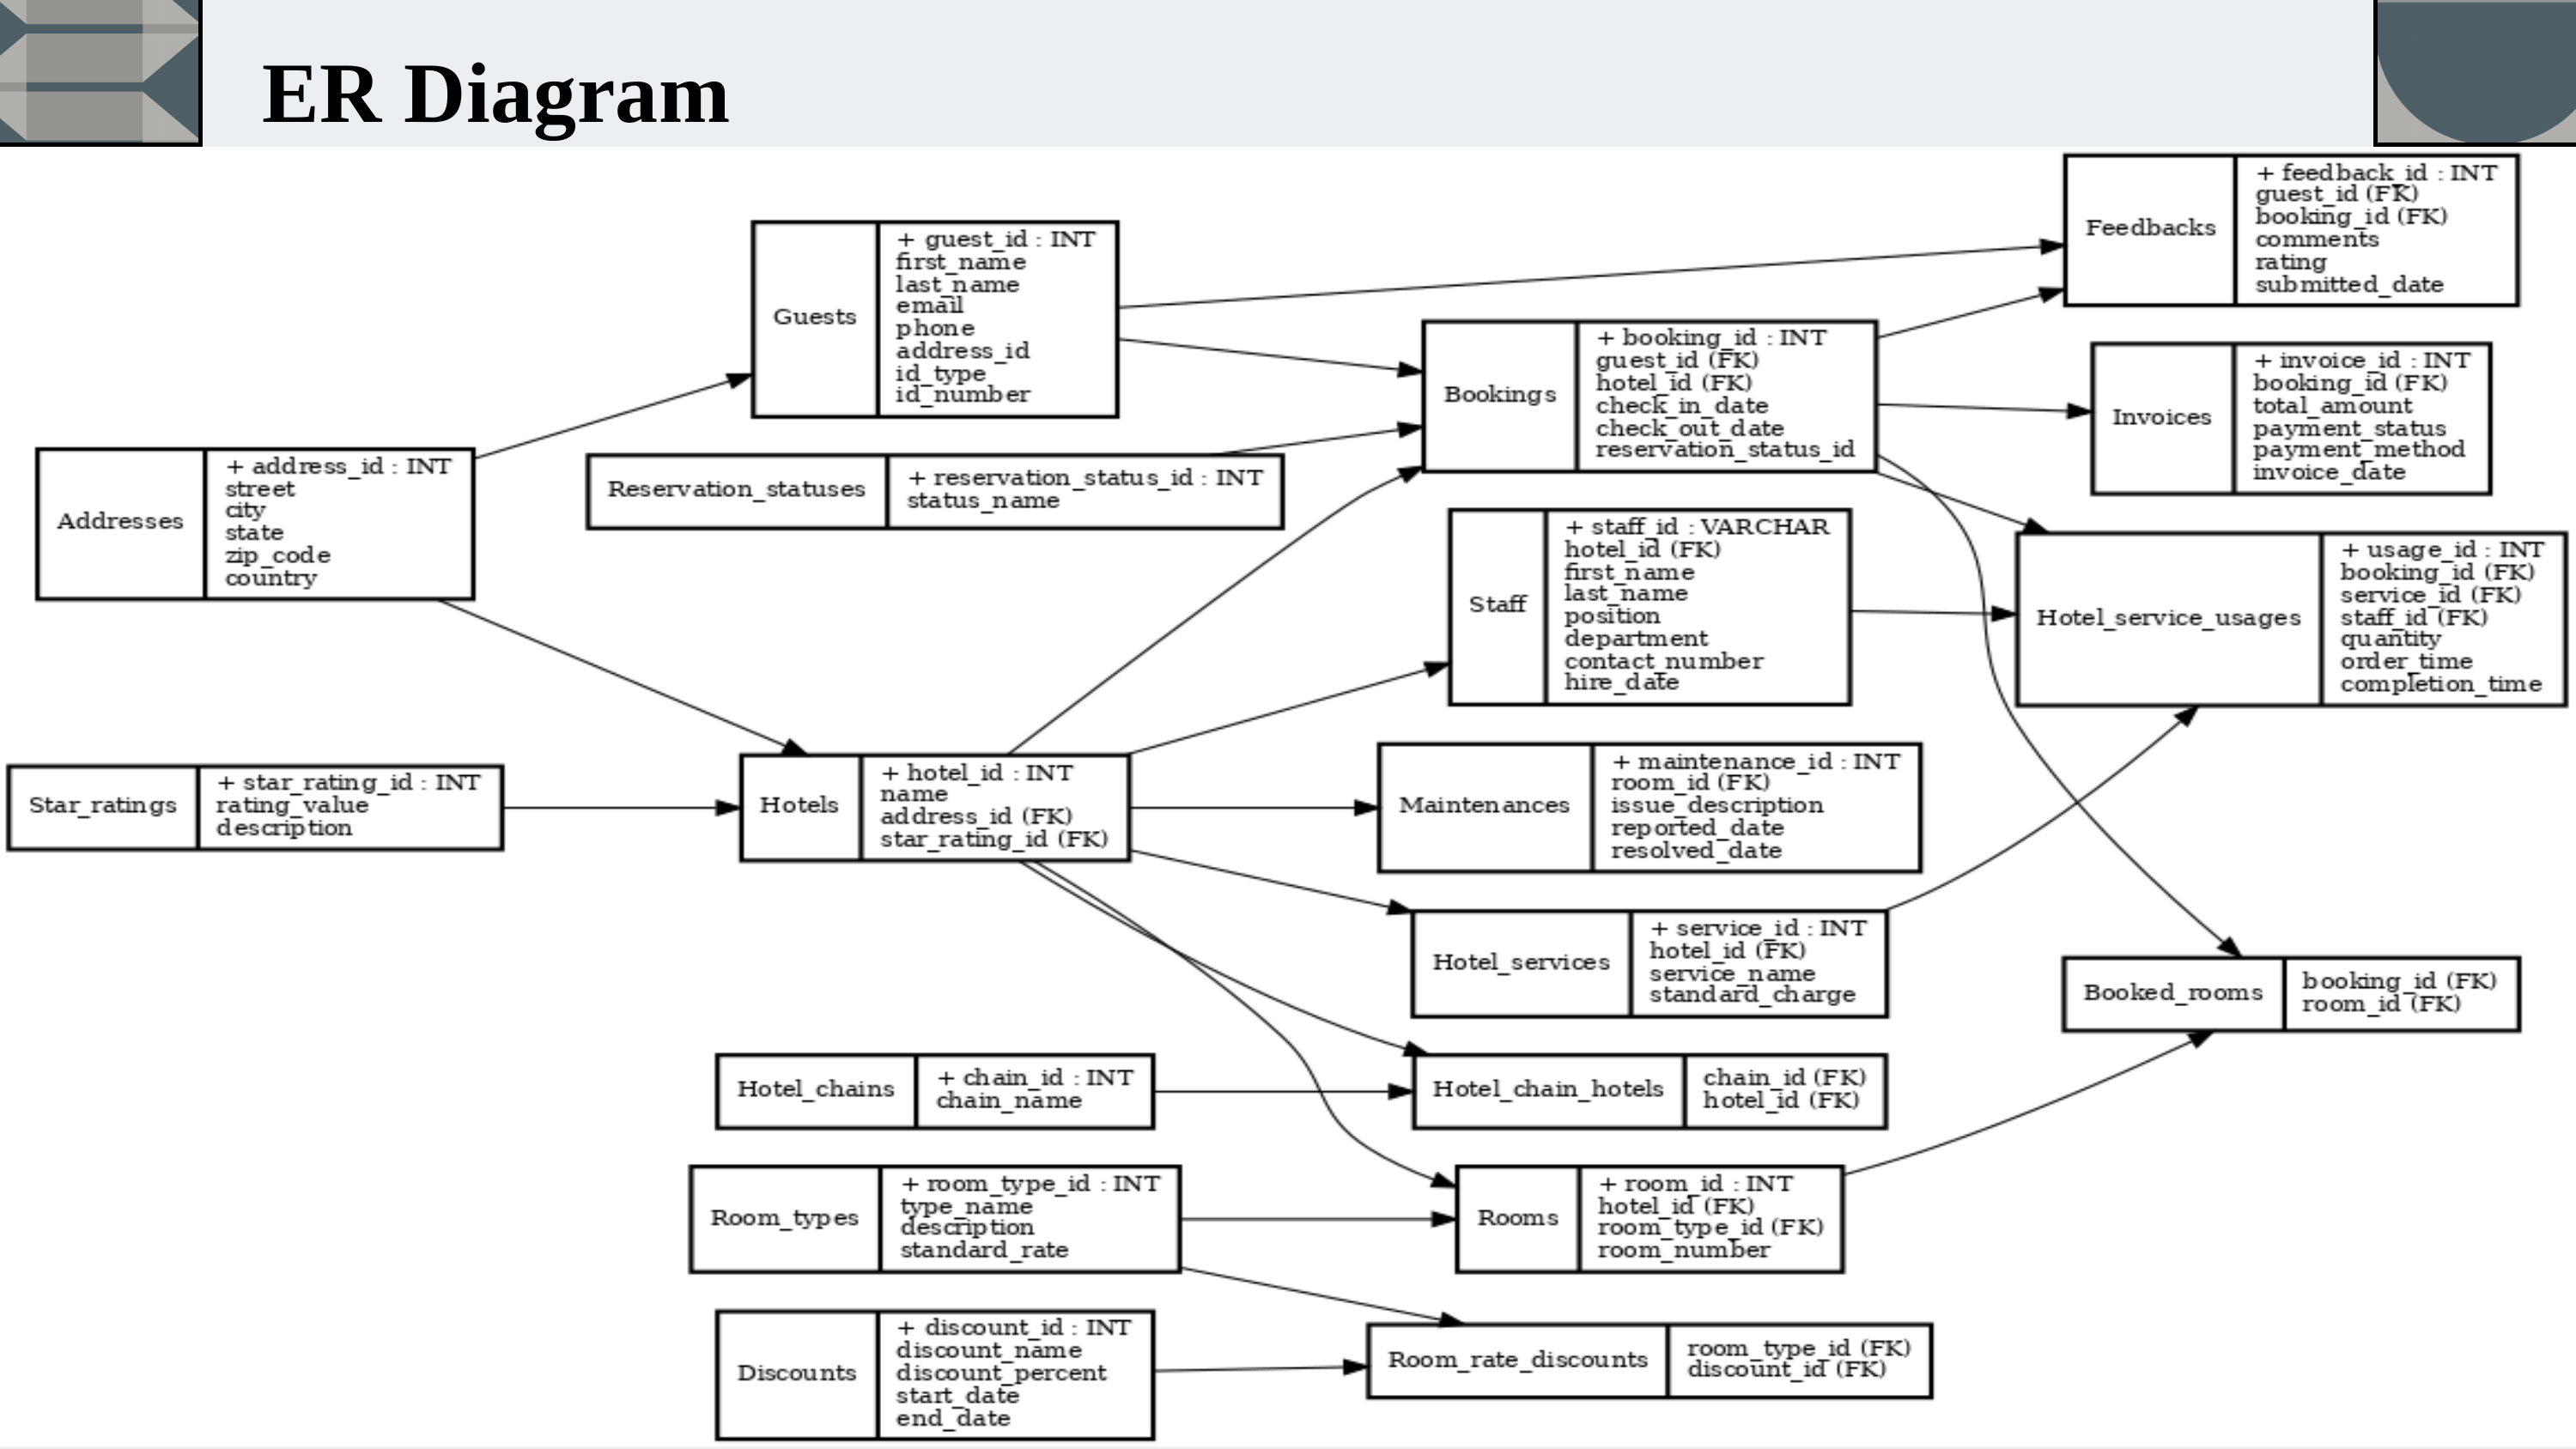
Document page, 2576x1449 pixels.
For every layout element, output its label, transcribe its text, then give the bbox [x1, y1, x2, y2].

picture [0, 147, 2576, 1449]
text_box [2375, 0, 2576, 145]
text_box ER Diagram [249, 30, 744, 144]
text_box [0, 0, 201, 145]
